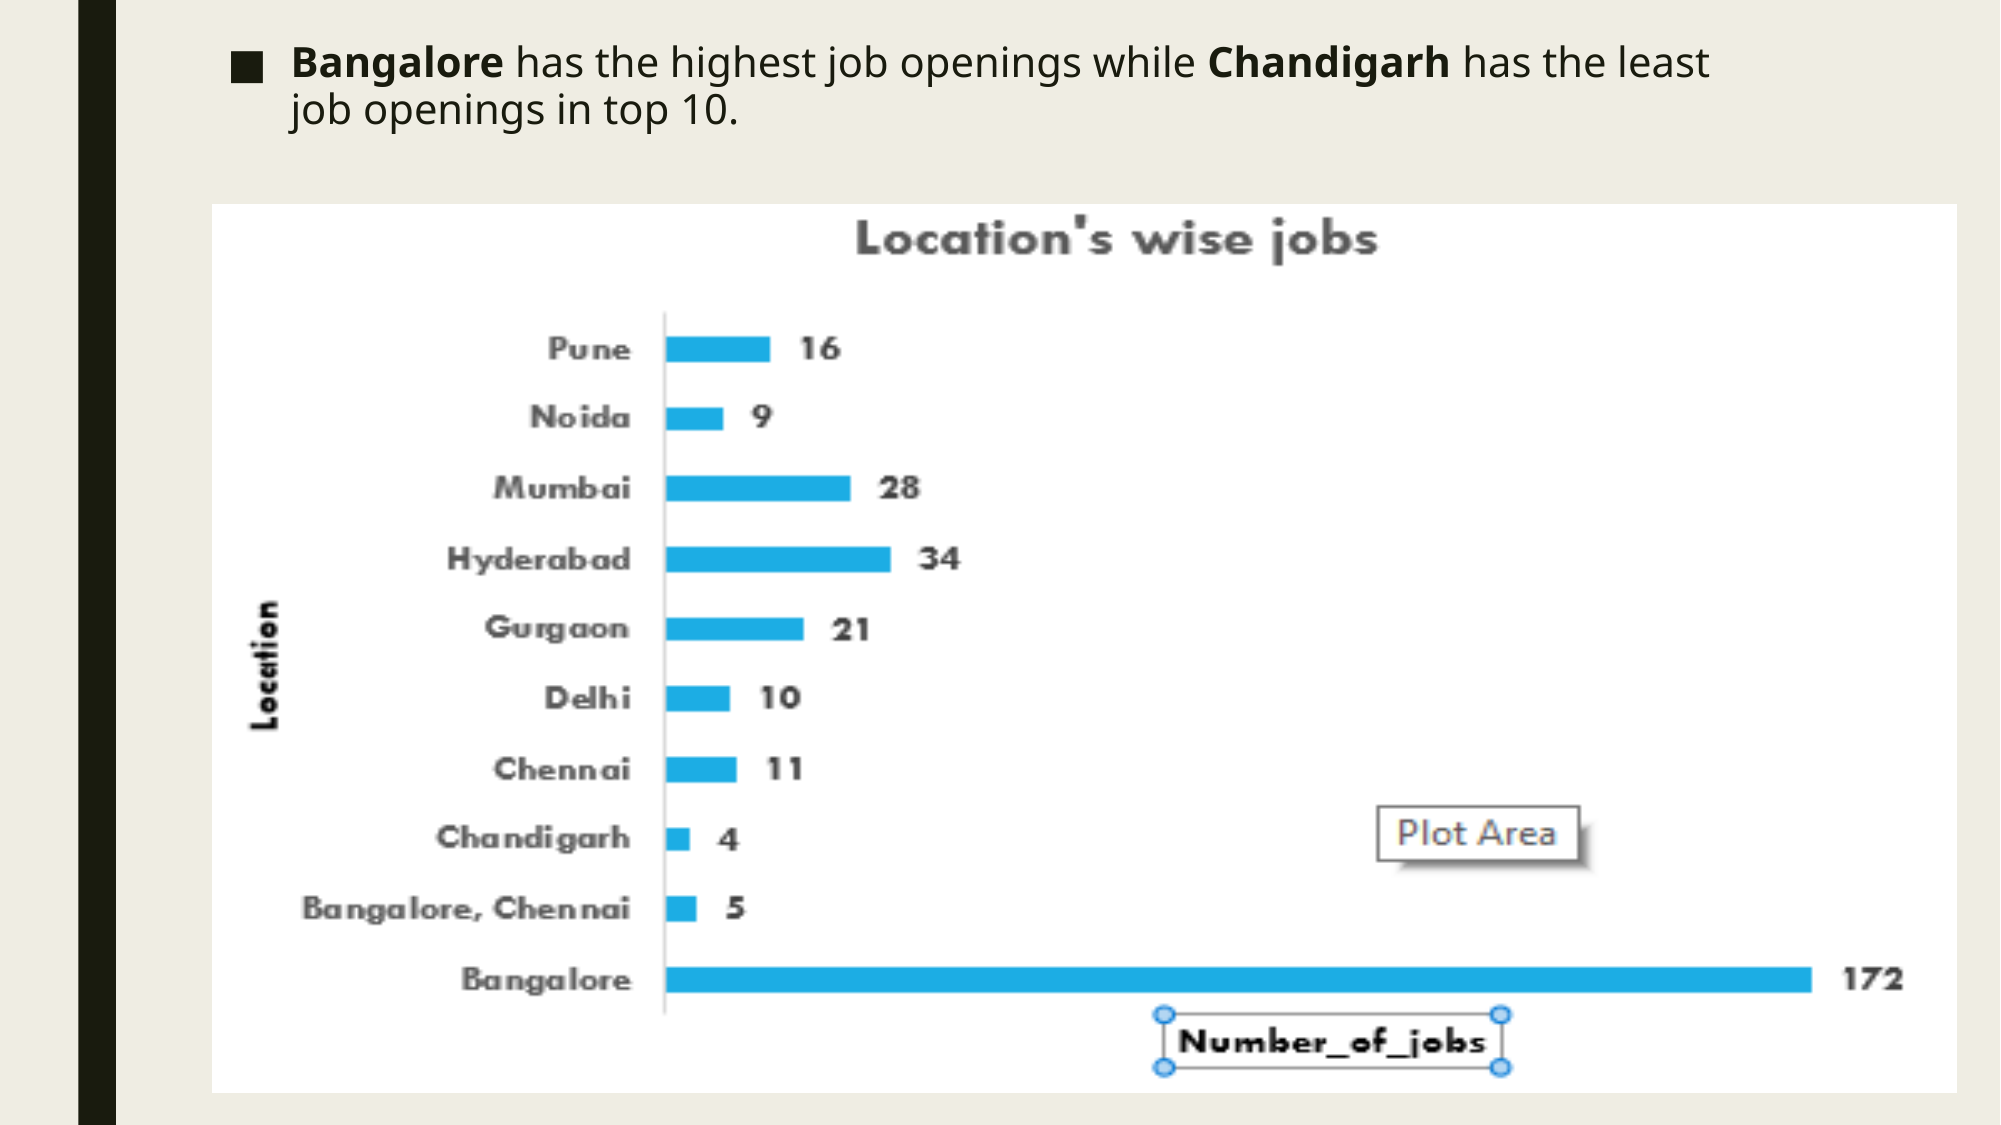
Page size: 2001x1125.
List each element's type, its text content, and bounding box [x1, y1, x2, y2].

picture [212, 204, 1957, 1093]
list Bangalore has the highest job openings while Chandigarh has the least job openings in top 10. [212, 32, 1788, 204]
